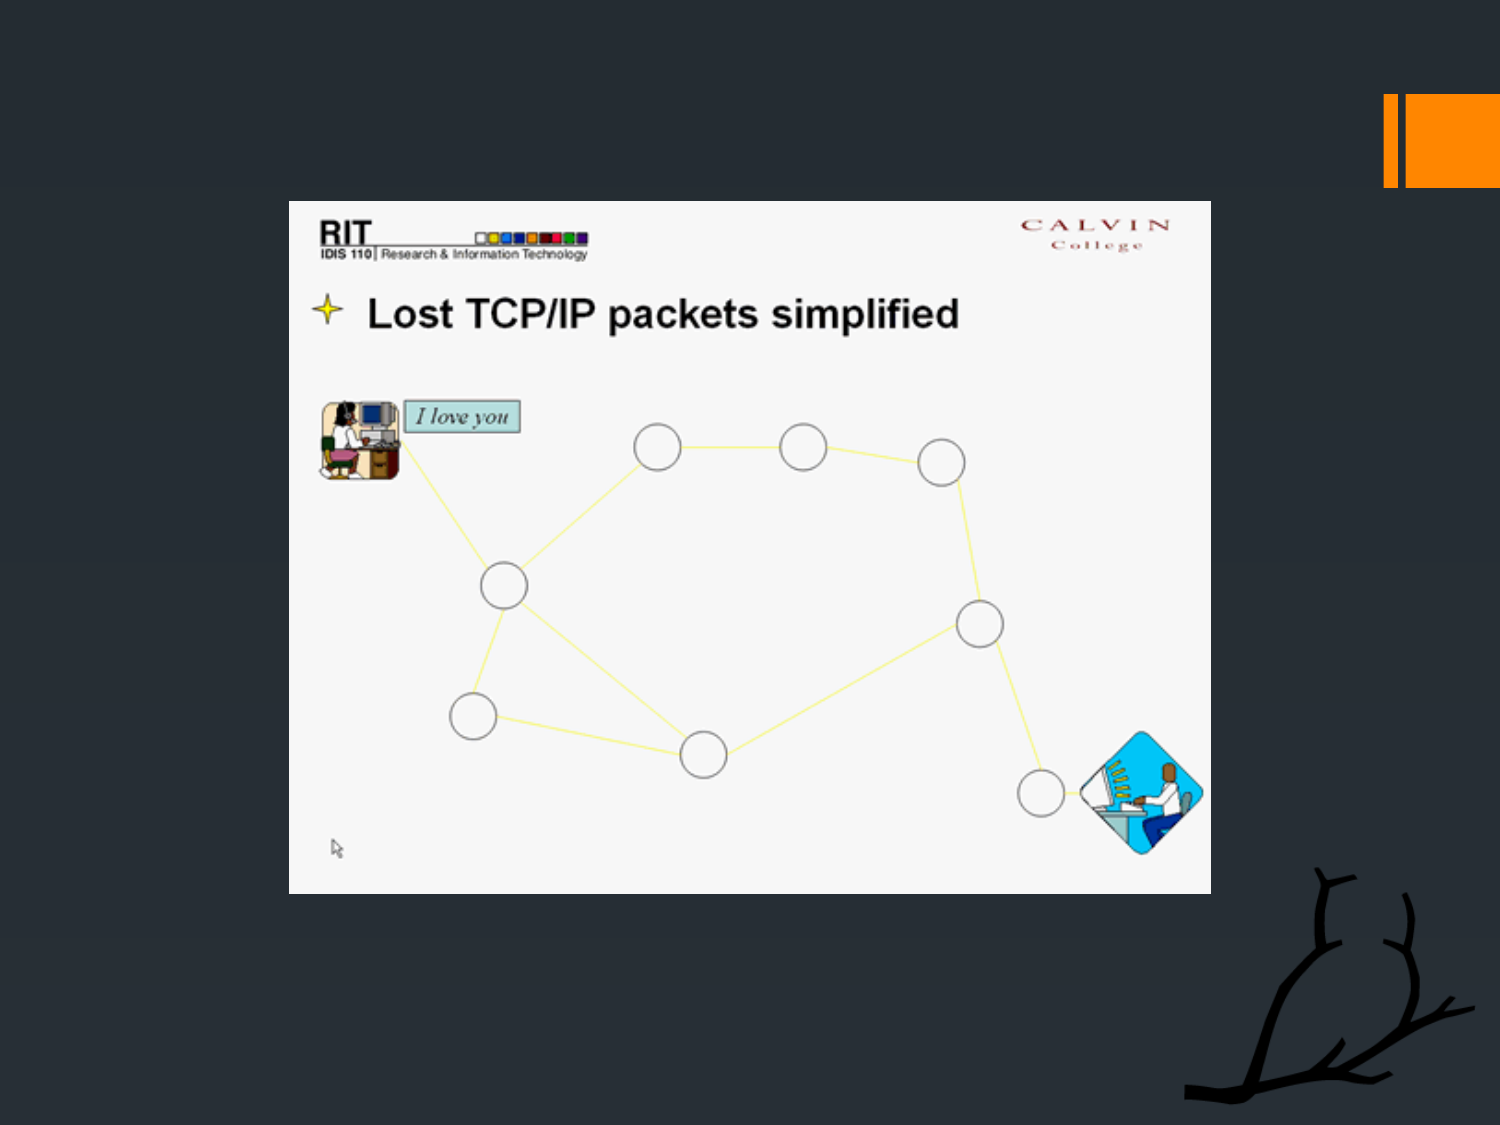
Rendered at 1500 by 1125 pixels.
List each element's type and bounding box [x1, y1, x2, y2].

picture [288, 201, 1500, 1125]
